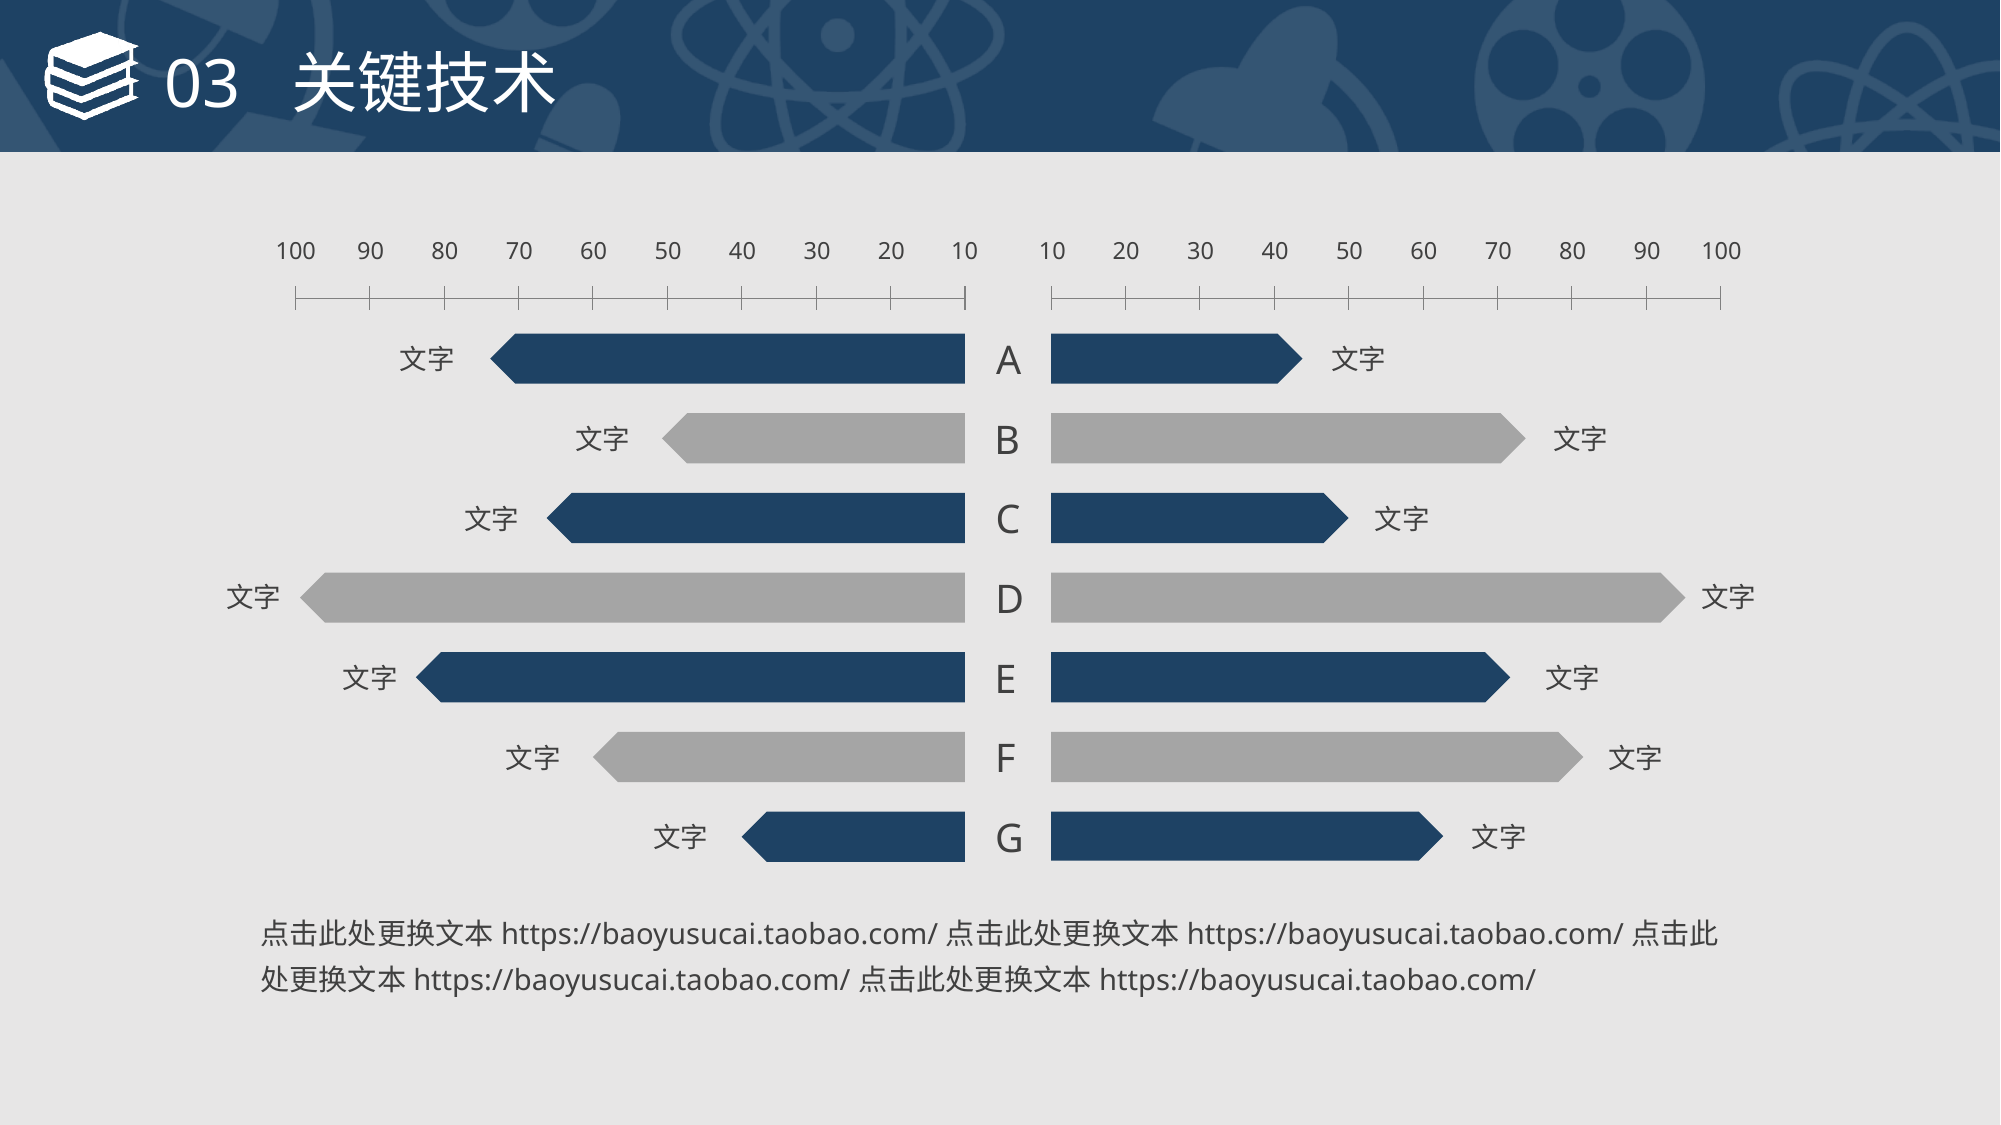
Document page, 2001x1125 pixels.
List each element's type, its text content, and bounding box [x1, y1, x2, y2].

text_box [414, 651, 966, 704]
title 03 关键技术 [149, 42, 1056, 150]
text_box [1050, 571, 1686, 624]
text_box 50 [639, 228, 697, 272]
text_box 100 [1686, 228, 1757, 272]
text_box 30 [1172, 228, 1230, 272]
text_box 文字 [385, 334, 470, 383]
text_box [660, 412, 966, 465]
text_box 70 [491, 228, 548, 272]
text_box 40 [1246, 228, 1304, 272]
text_box 60 [565, 228, 623, 272]
text_box [545, 491, 966, 545]
text_box 90 [1618, 228, 1676, 272]
text_box B [979, 407, 1035, 470]
text_box A [981, 327, 1037, 390]
text_box [740, 810, 966, 863]
picture [0, 0, 2000, 152]
text_box 30 [788, 228, 846, 272]
text_box 文字 [1316, 334, 1401, 383]
text_box [591, 730, 966, 784]
text_box 60 [1395, 228, 1453, 272]
text_box 100 [260, 228, 332, 272]
text_box 文字 [211, 572, 297, 621]
text_box 文字 [1530, 653, 1616, 702]
text_box 80 [1544, 228, 1602, 272]
text_box 20 [1098, 228, 1155, 272]
text_box 10 [936, 228, 994, 272]
text_box [1050, 651, 1512, 704]
text_box 文字 [490, 733, 576, 782]
text_box 文字 [1359, 494, 1445, 542]
text_box 70 [1470, 228, 1527, 272]
text_box [1050, 412, 1528, 465]
text_box 50 [1321, 228, 1378, 272]
text_box 点击此处更换文本https://baoyusucai.taobao.com/点击此处更换文本https://baoyusucai.taobao.com/点击此处更换文本https://baoyusucai.taobao.com/点击此处更换文本https://baoyusucai.taobao.com/ [245, 897, 1755, 1004]
text_box [1050, 491, 1351, 545]
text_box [1051, 286, 1721, 310]
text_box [295, 286, 965, 310]
text_box 20 [863, 228, 920, 272]
text_box [1050, 332, 1304, 385]
text_box 文字 [1593, 733, 1679, 782]
text_box F [980, 725, 1031, 788]
text_box E [979, 646, 1032, 709]
text_box G [980, 805, 1039, 868]
text_box 40 [714, 228, 771, 272]
text_box [298, 571, 966, 624]
text_box 文字 [1686, 572, 1771, 621]
text_box 80 [416, 228, 474, 272]
text_box 文字 [1538, 414, 1624, 463]
text_box [1050, 810, 1445, 862]
text_box 90 [342, 228, 399, 272]
text_box 文字 [638, 812, 724, 861]
text_box 文字 [449, 494, 535, 542]
text_box D [980, 566, 1040, 629]
text_box 10 [1023, 228, 1081, 272]
text_box [488, 332, 966, 385]
text_box 文字 [1456, 812, 1542, 861]
text_box 文字 [560, 414, 646, 463]
text_box C [980, 486, 1036, 549]
text_box [1050, 730, 1585, 784]
text_box 文字 [328, 653, 413, 702]
